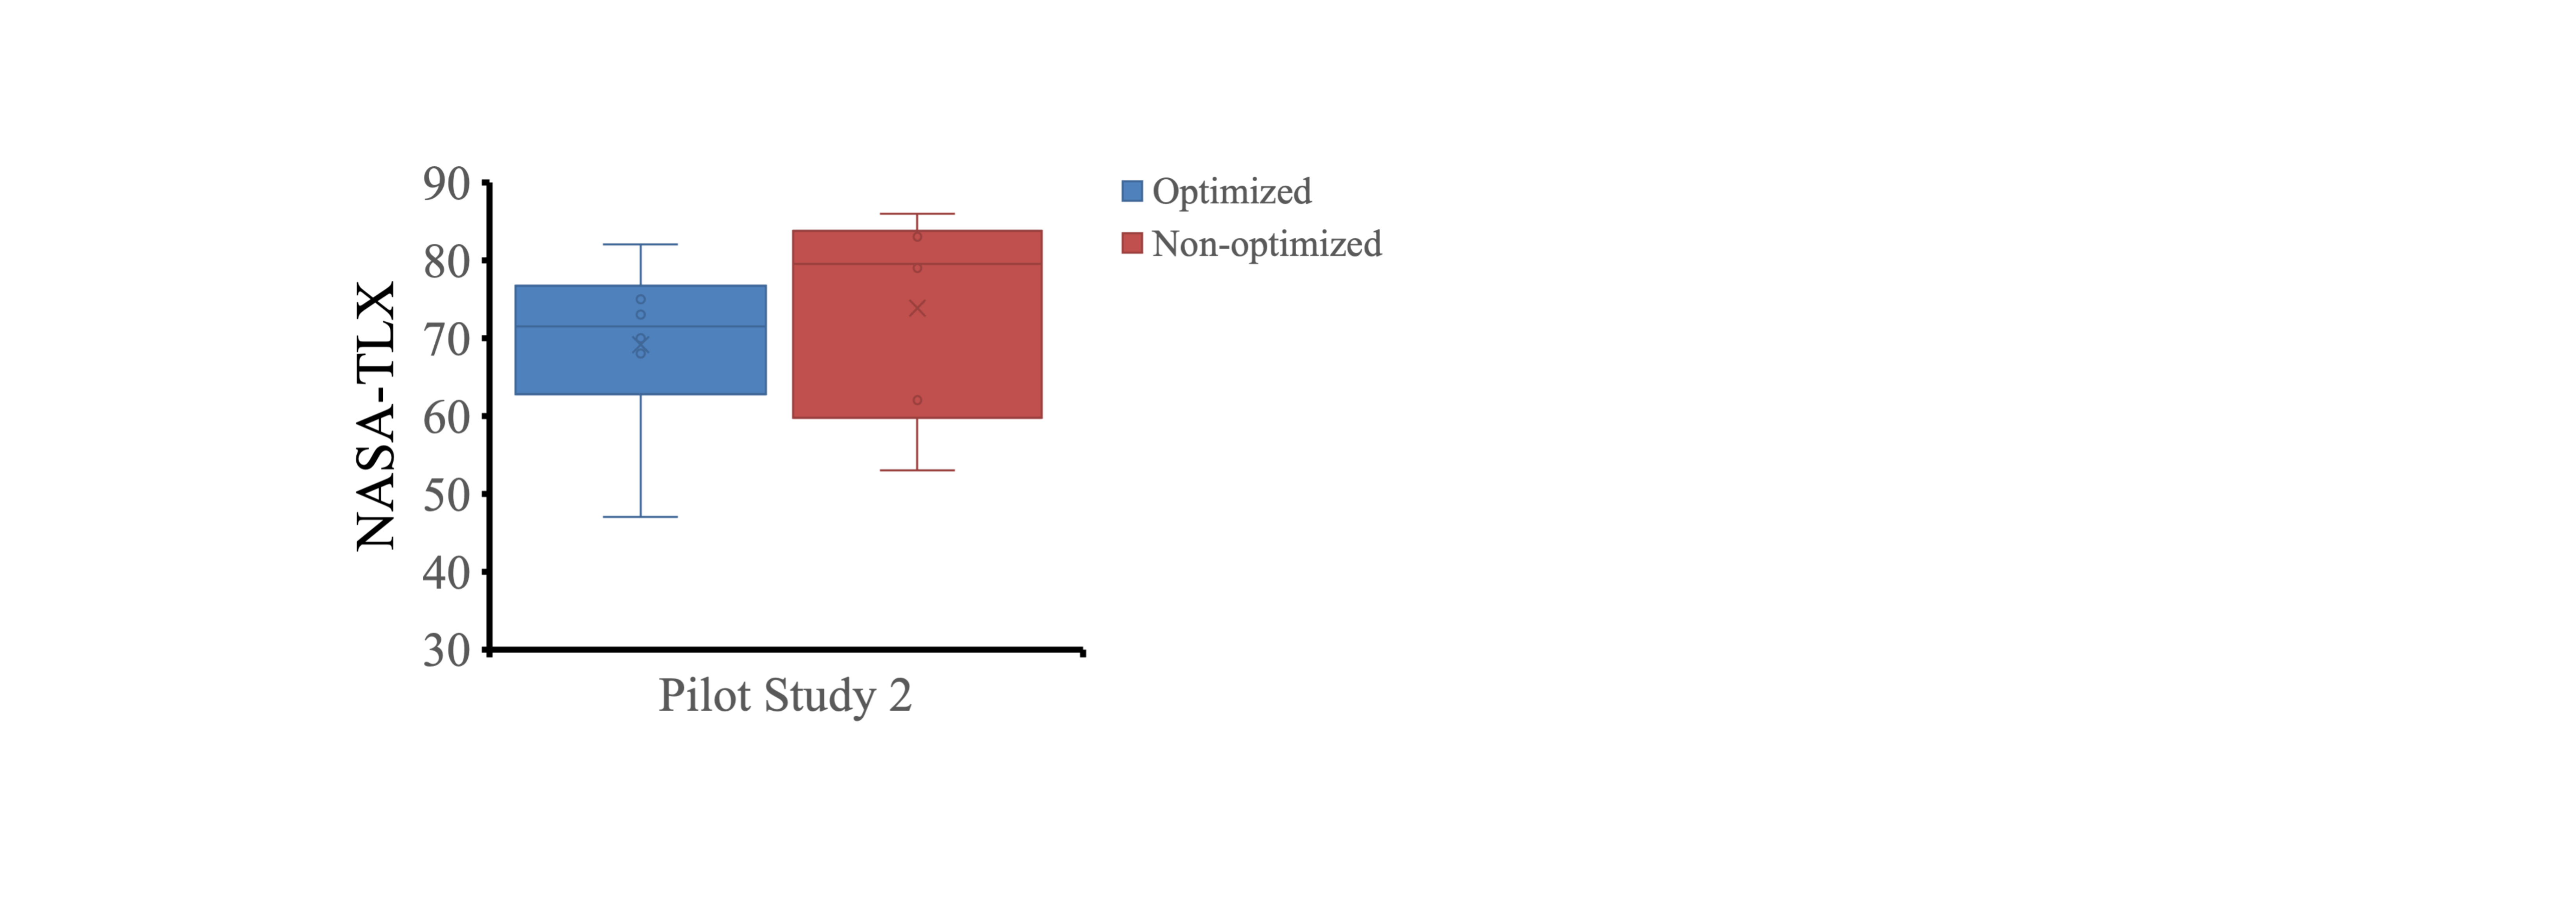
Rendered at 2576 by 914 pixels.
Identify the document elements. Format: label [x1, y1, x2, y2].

picture [348, 156, 1401, 725]
